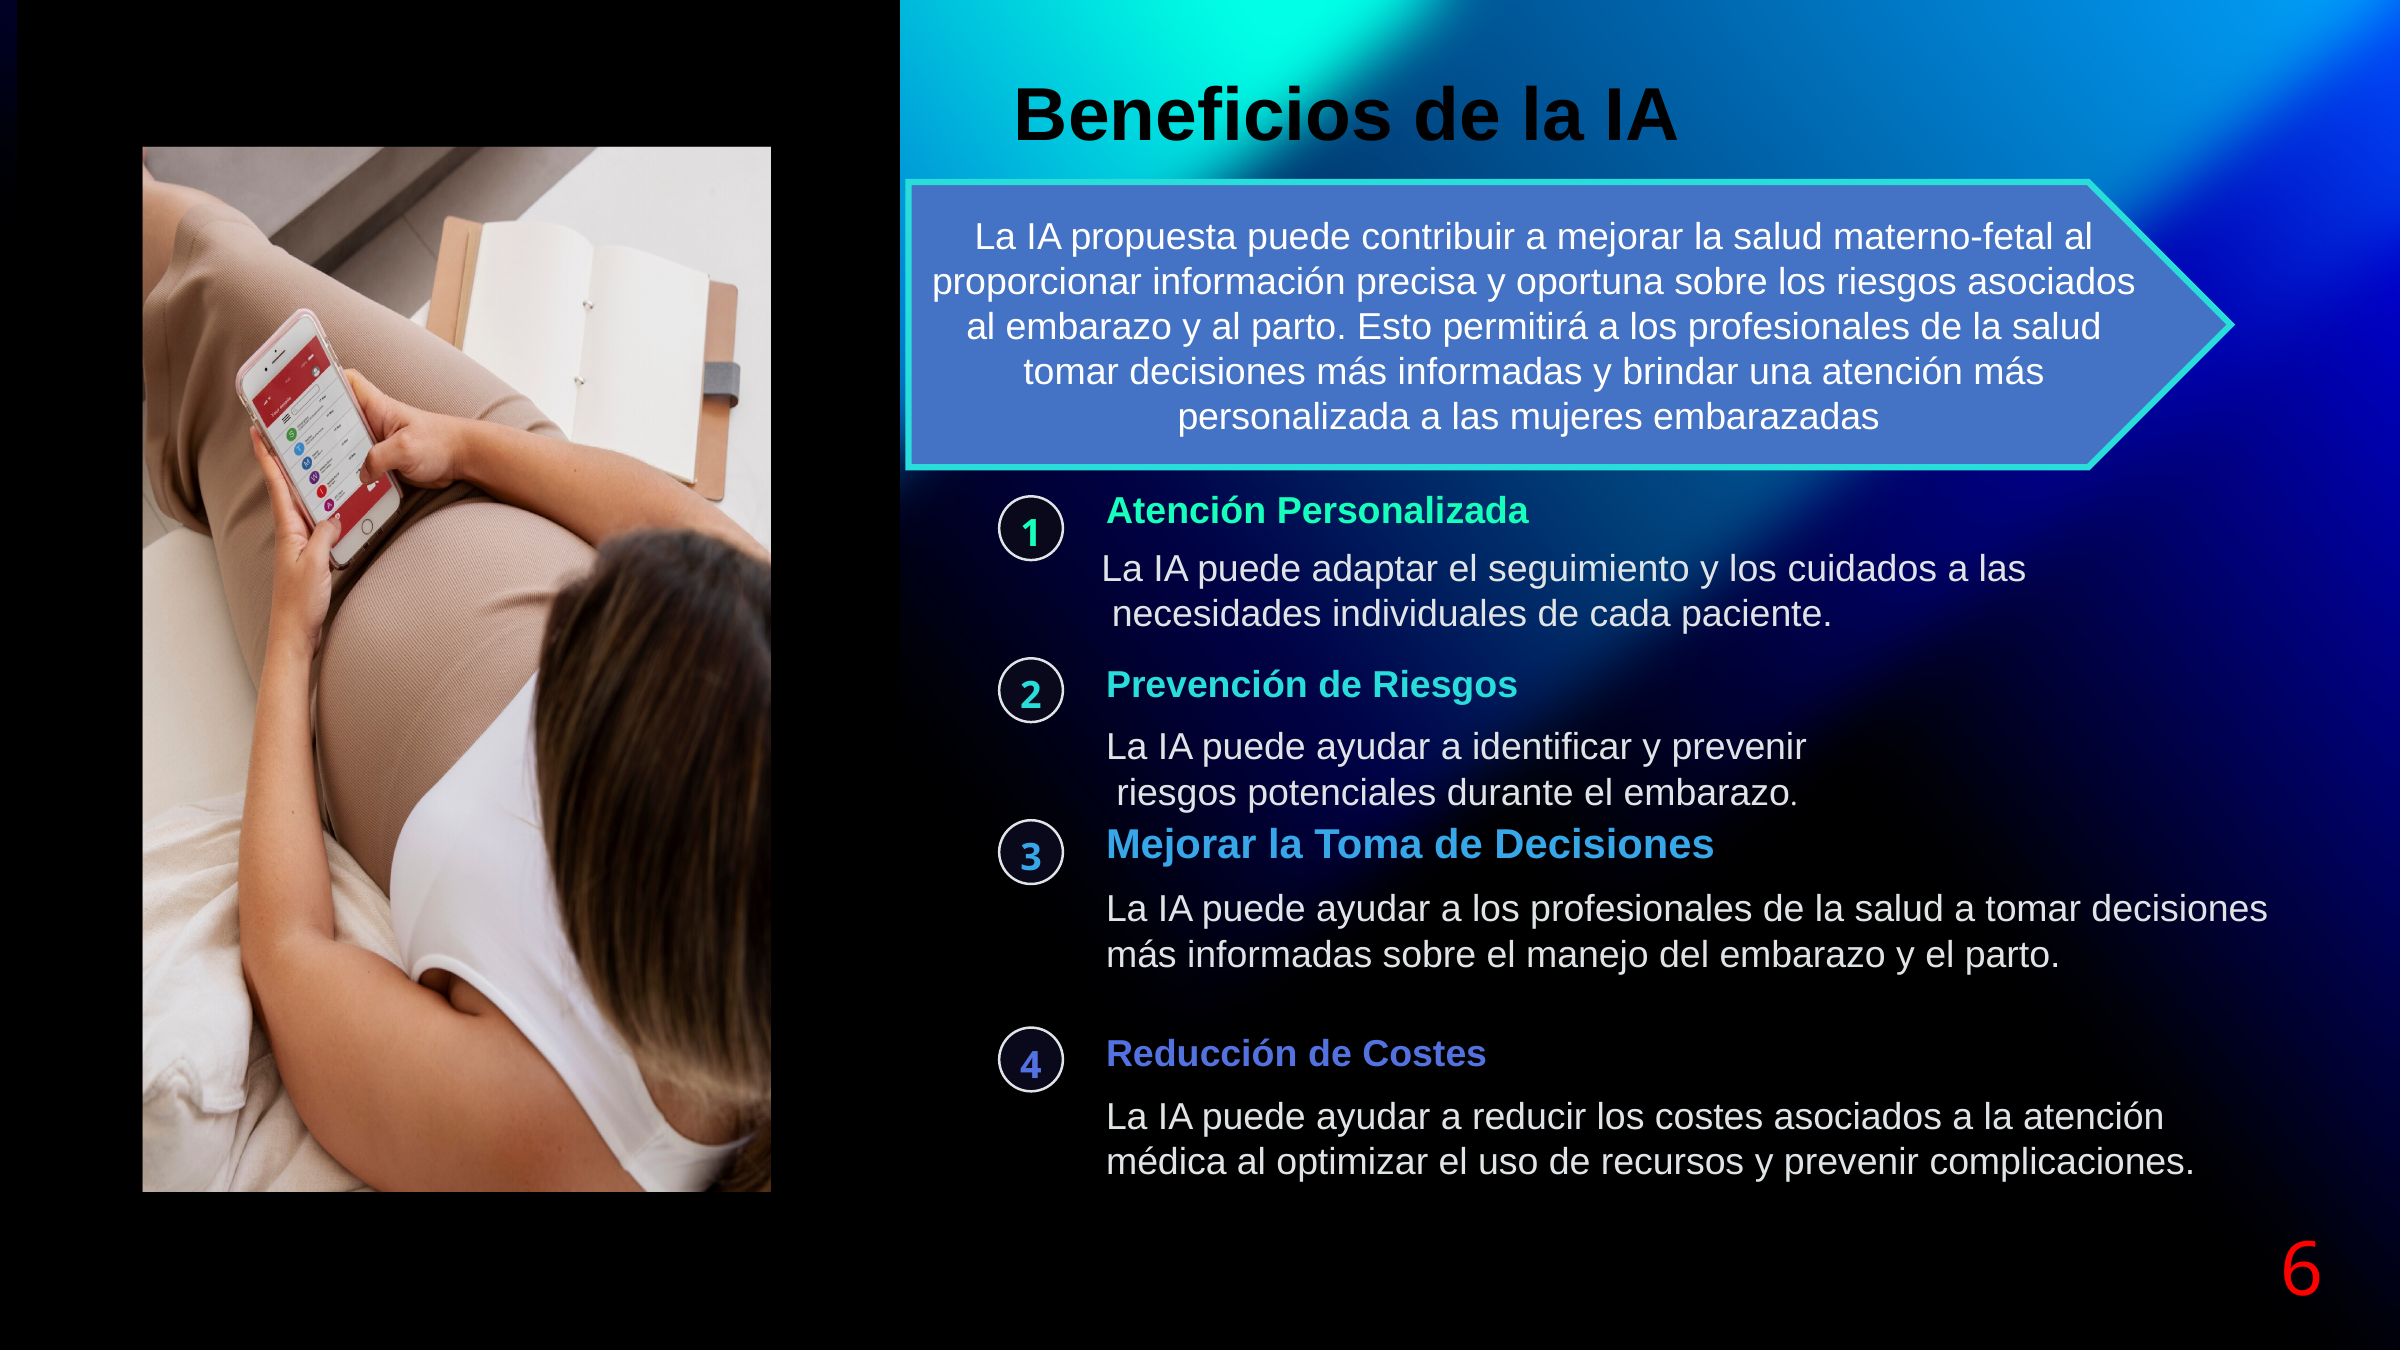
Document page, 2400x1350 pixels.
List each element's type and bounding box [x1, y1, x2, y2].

text_box [16, 0, 900, 1347]
picture [0, 0, 2400, 1350]
